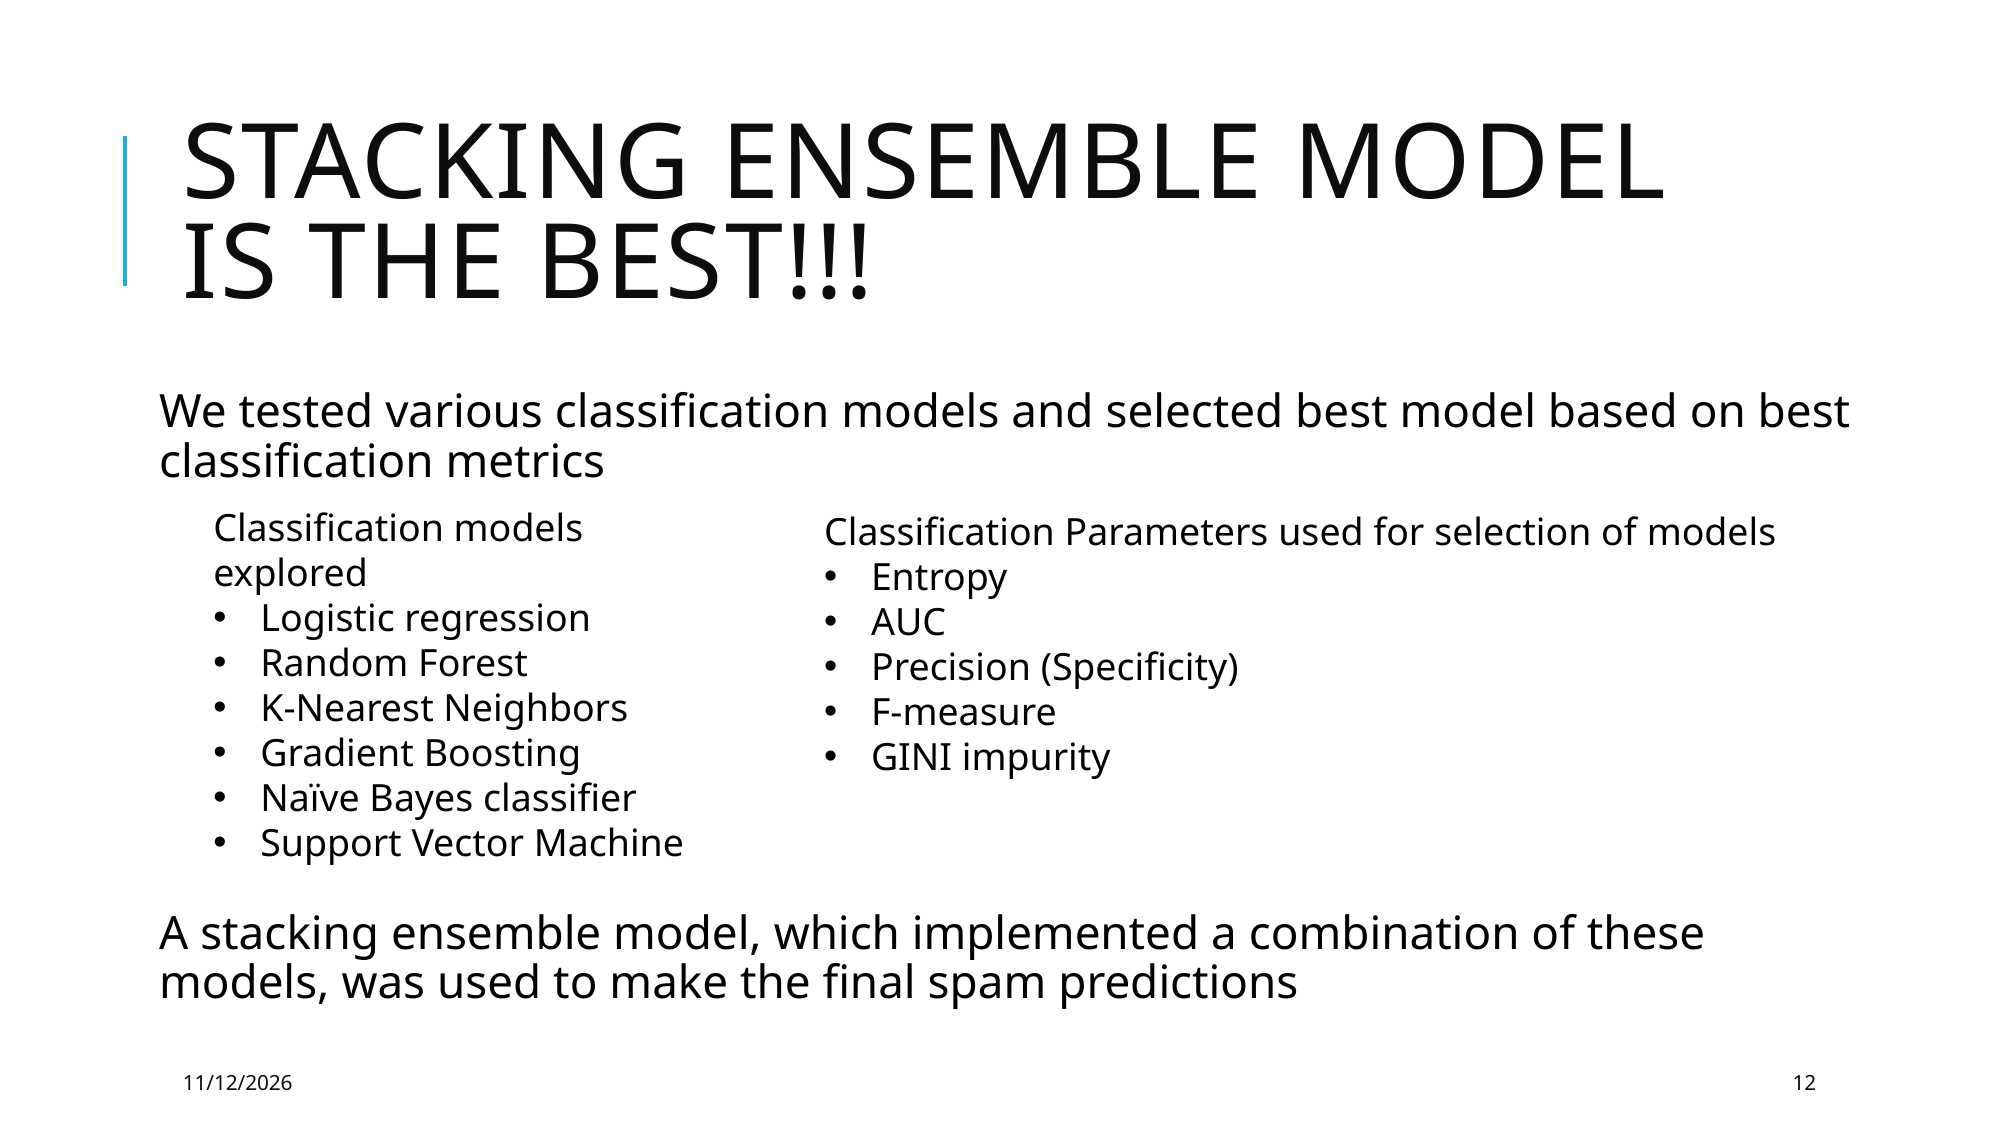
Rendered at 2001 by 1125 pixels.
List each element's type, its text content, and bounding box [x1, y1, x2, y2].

text_box Classification models explored Logistic regression Random Forest K-Nearest Neighbors Gradient Boosting Naïve Bayes classifier Support Vector Machine [198, 496, 732, 902]
slide_number 12 [1777, 1061, 1938, 1107]
list We tested various classification models and selected best model based on best classification metrics [151, 380, 1871, 583]
title Stacking ensemble model is the best!!! [168, 96, 1763, 342]
text_box Classification Parameters used for selection of models Entropy AUC Precision (Specificity) F-measure GINI impurity [809, 500, 1793, 786]
text_box A stacking ensemble model, which implemented a combination of these models, was used to make the final spam predictions [151, 902, 1763, 1104]
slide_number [168, 1061, 522, 1107]
